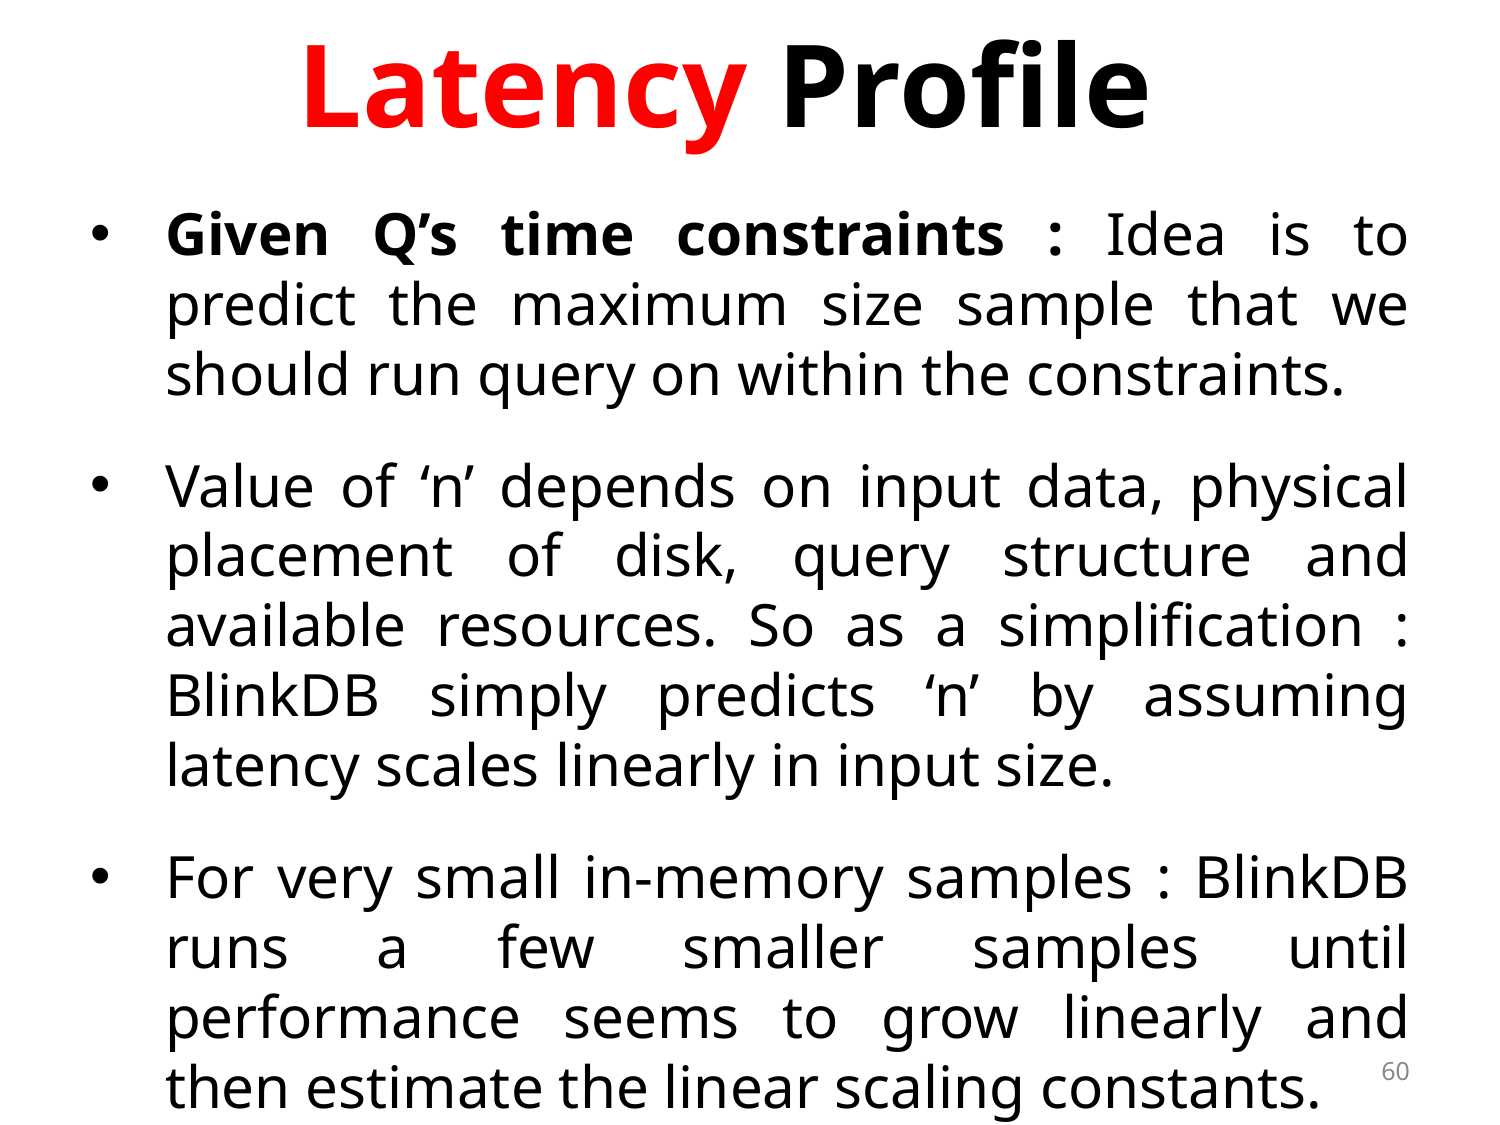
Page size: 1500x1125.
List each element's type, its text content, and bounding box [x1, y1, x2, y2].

list Given Q’s time constraints : Idea is to predict the maximum size sample that we should run query on within the constraints. Value of ‘n’ depends on input data, physical placement of disk, query structure and available resources. So as a simplification : BlinkDB simply predicts ‘n’ by assuming latency scales linearly in input size. For very small in-memory samples : BlinkDB runs a few smaller samples until performance seems to grow linearly and then estimate the linear scaling constants. [75, 189, 1425, 1052]
slide_number 60 [1074, 1042, 1425, 1103]
title Latency Profile [75, 0, 1375, 163]
